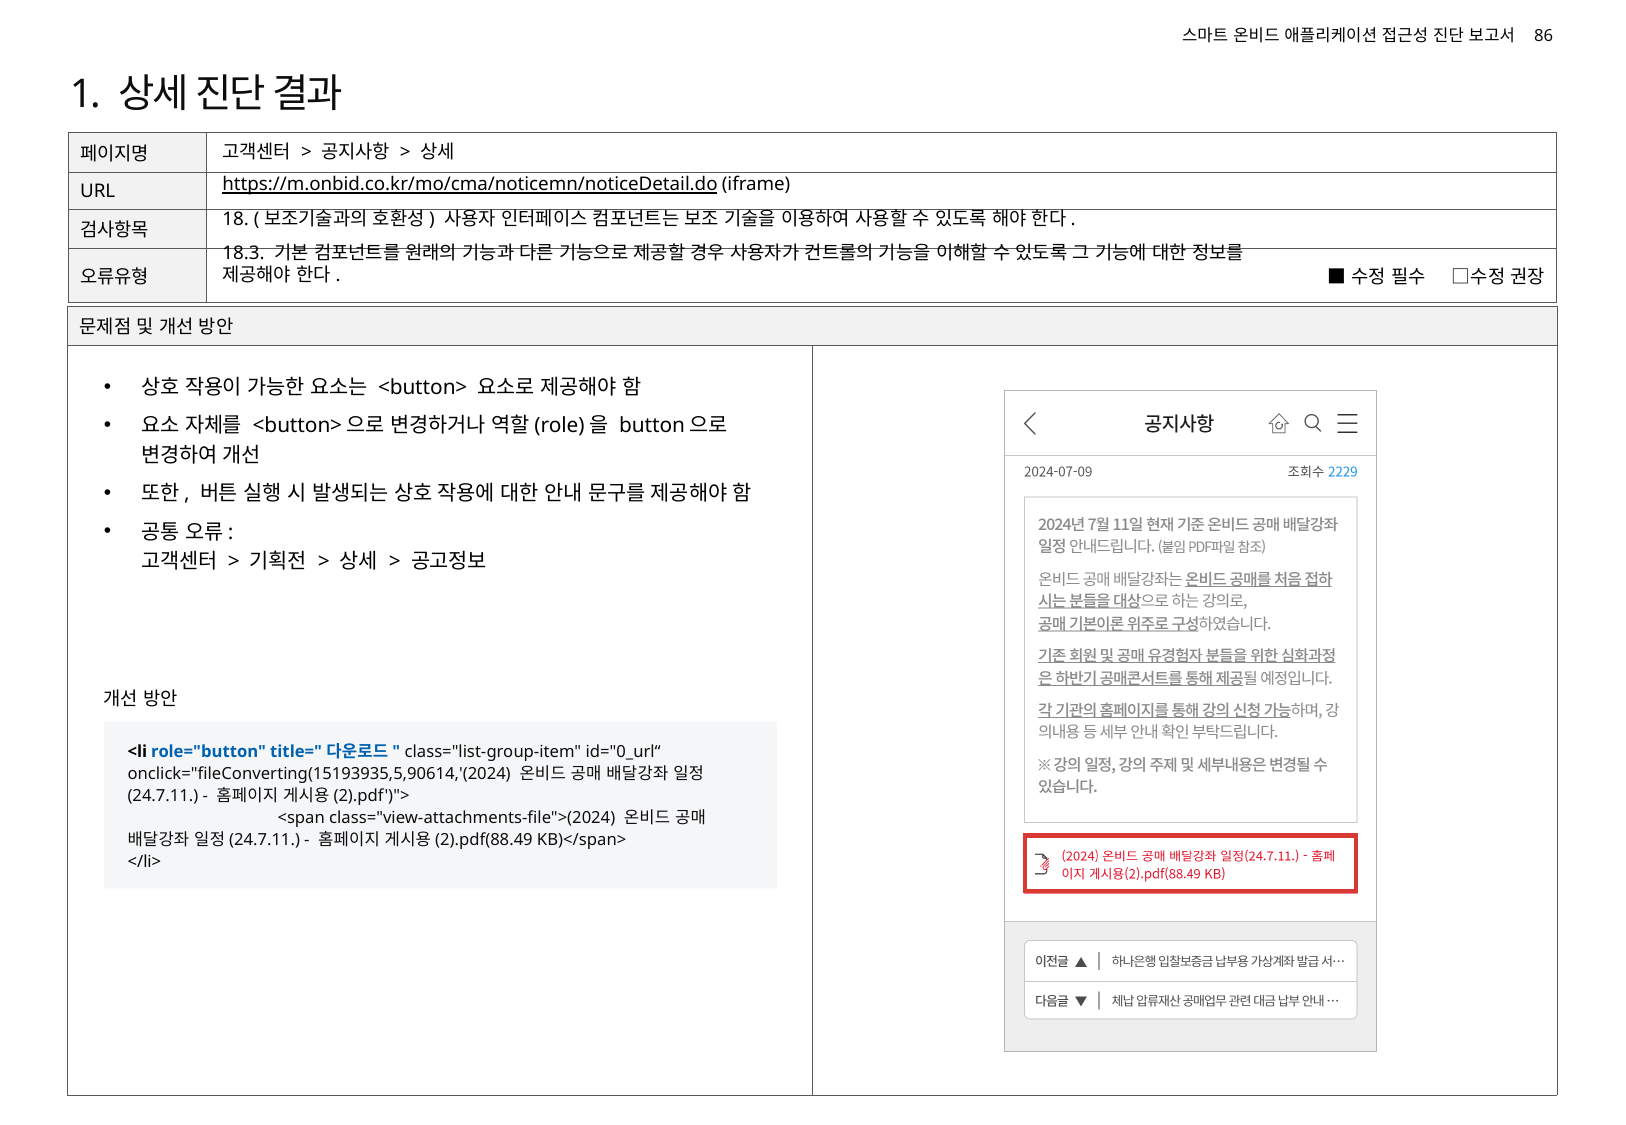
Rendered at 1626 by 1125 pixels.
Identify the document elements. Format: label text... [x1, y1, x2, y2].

list 상호 작용이 가능한 요소는 <button> 요소로 제공해야 함 요소 자체를 <button>으로 변경하거나 역할(role)을 button으로 변경하여 개선 또한, 버튼 실행 시 발생되는 상호 작용에 대한 안내 문구를 제공해야 함 공통 오류: 고객센터 > 기획전 > 상세 > 공고정보 [103, 368, 778, 676]
picture [1004, 390, 1377, 1052]
list 고객센터 > 공지사항 > 상세 [207, 133, 1557, 167]
list https://m.onbid.co.kr/mo/cma/noticemn/noticeDetail.do (iframe) [207, 167, 1557, 201]
title 1. 상세 진단 결과 [69, 72, 1126, 117]
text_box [103, 687, 778, 890]
list 18.3. 기본 컴포넌트를 원래의 기능과 다른 기능으로 제공할 경우 사용자가 컨트롤의 기능을 이해할 수 있도록 그 기능에 대한 정보를 제공해야 한다. [207, 235, 1293, 291]
list 18. (보조기술과의 호환성) 사용자 인터페이스 컴포넌트는 보조 기술을 이용하여 사용할 수 있도록 해야 한다. [207, 201, 1557, 236]
